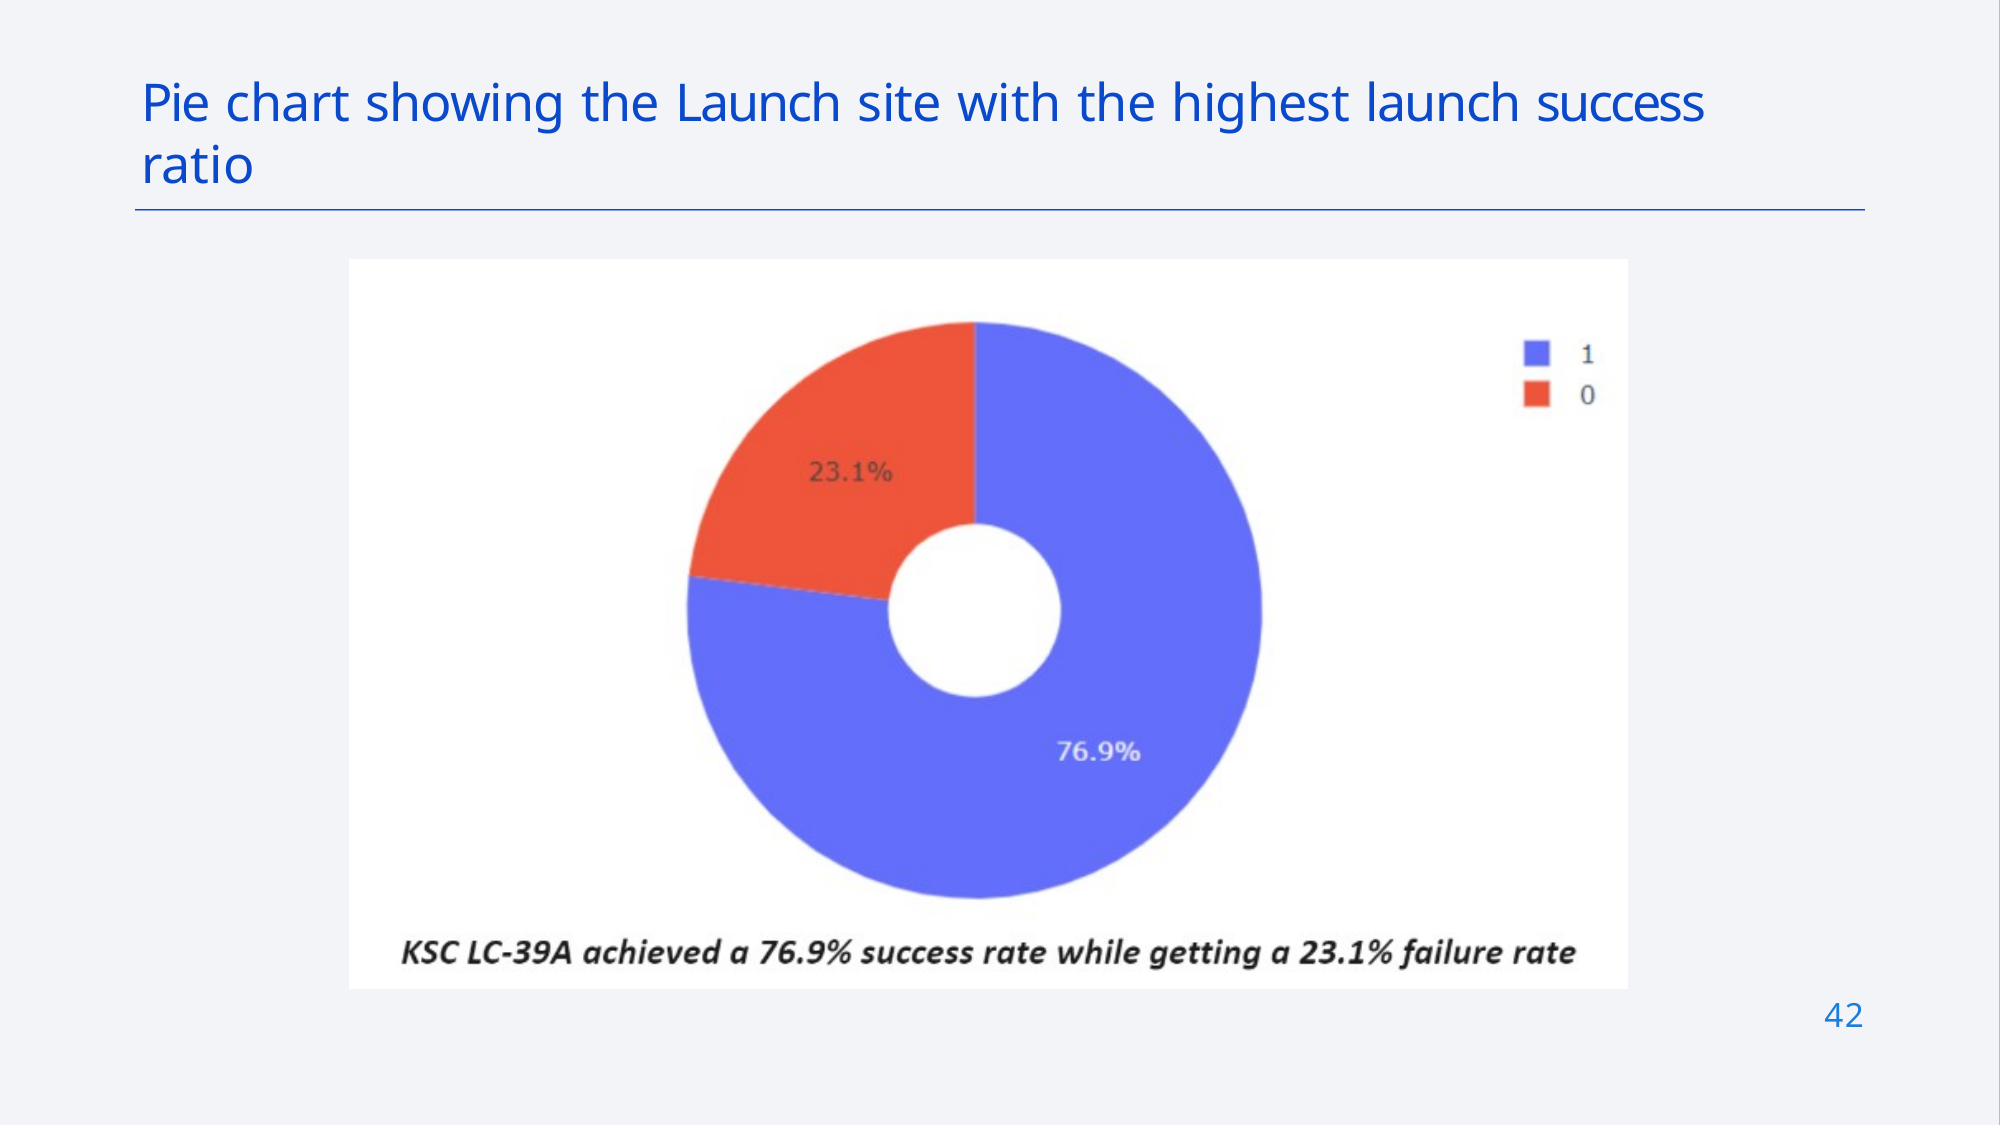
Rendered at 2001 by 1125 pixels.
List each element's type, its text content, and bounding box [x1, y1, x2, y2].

slide_number 42 [1818, 1000, 1871, 1125]
picture [0, 0, 2000, 1125]
title Pie chart showing the Launch site with the highest launch success ratio [139, 67, 1731, 258]
